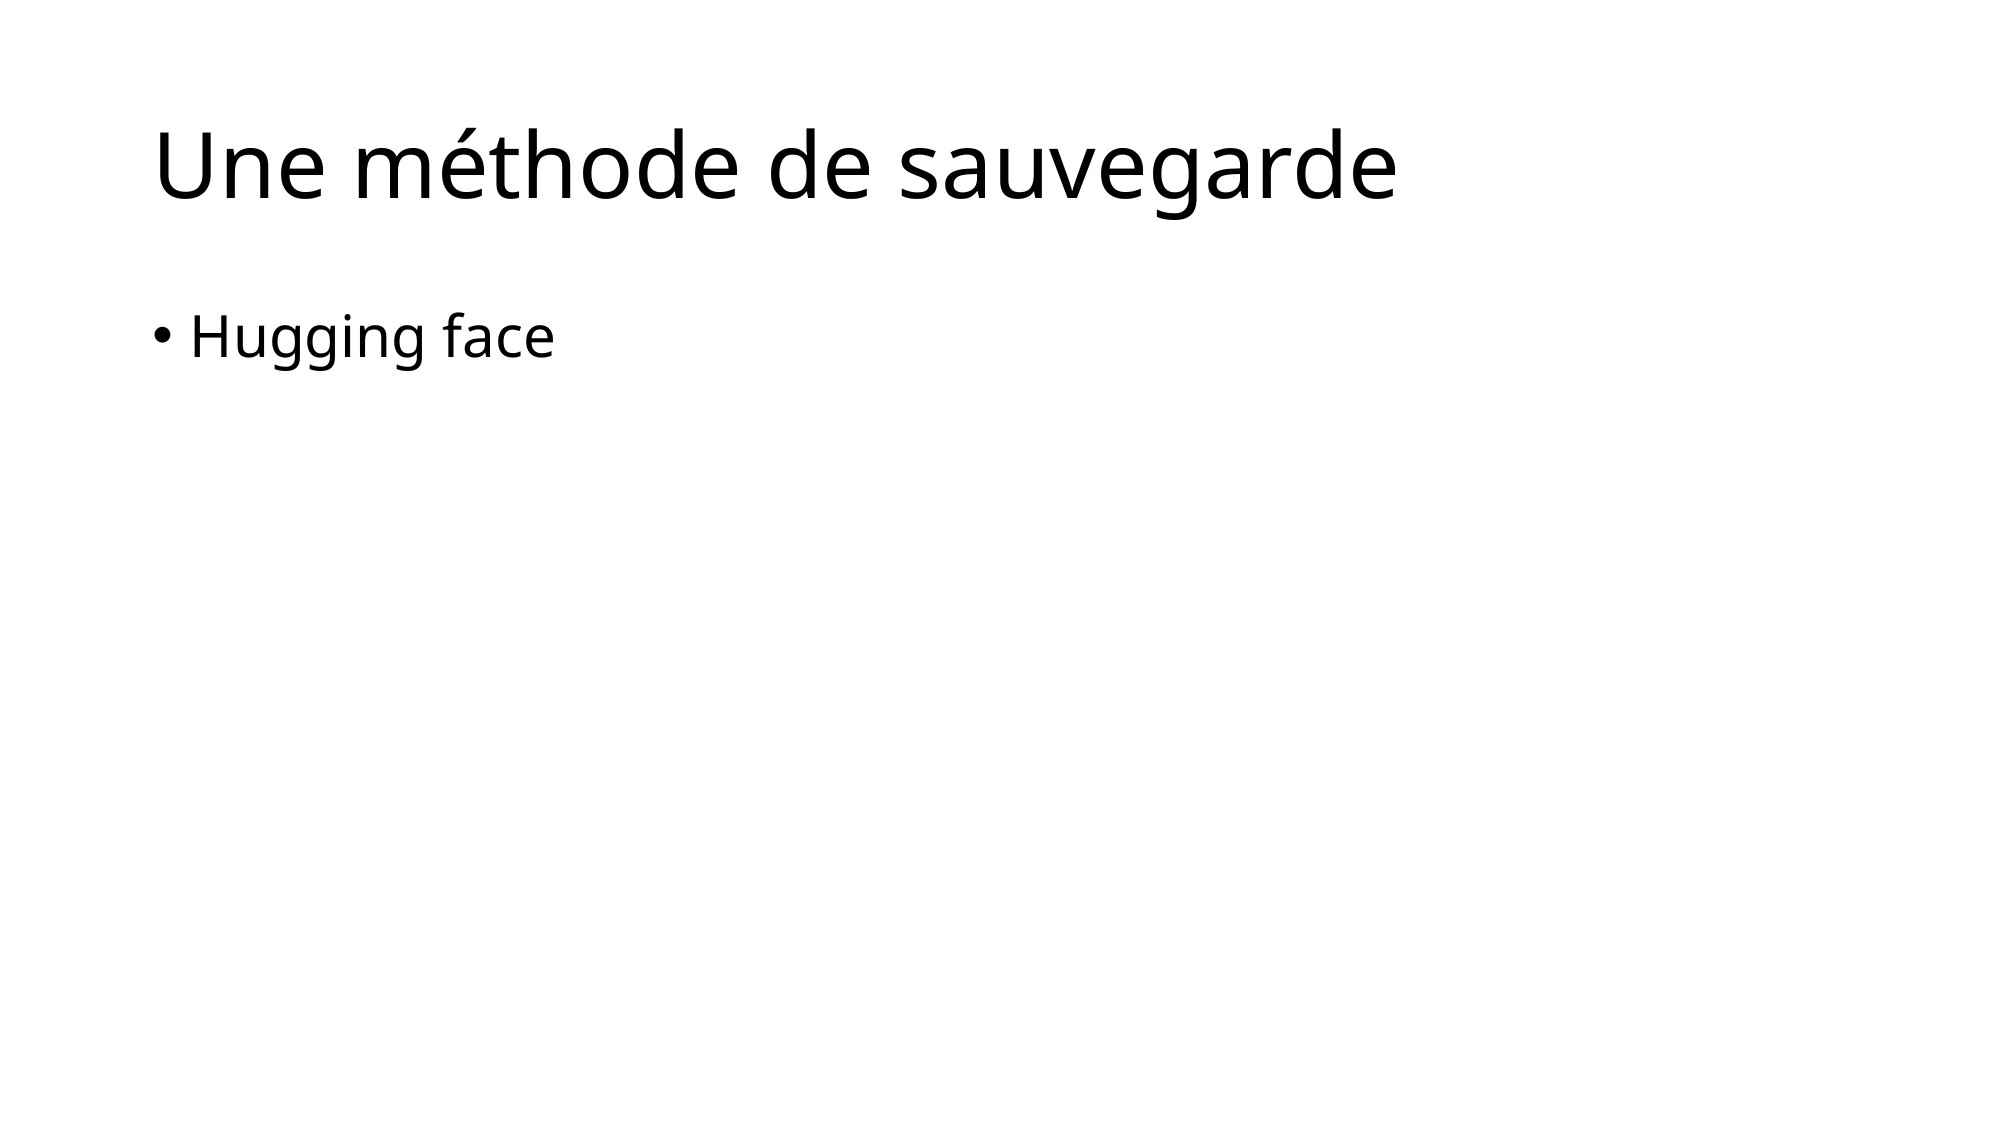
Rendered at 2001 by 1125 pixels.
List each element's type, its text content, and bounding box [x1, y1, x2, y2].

title Une méthode de sauvegarde [137, 59, 1863, 278]
list Hugging face [137, 299, 1863, 1014]
